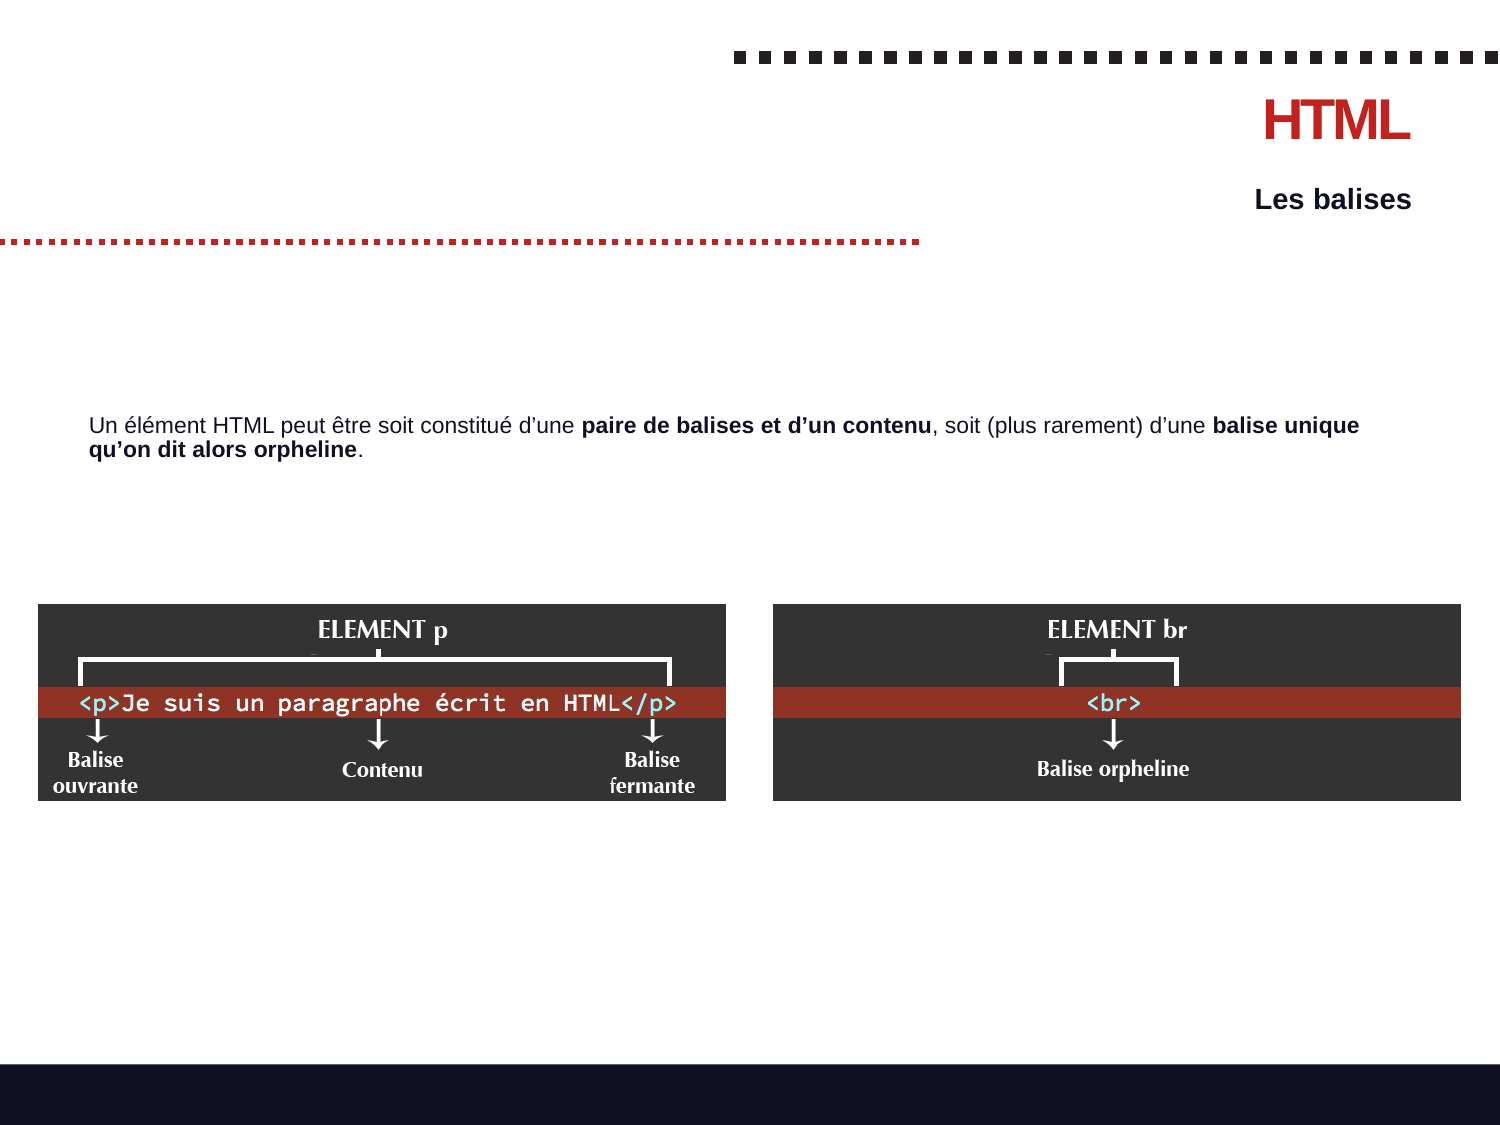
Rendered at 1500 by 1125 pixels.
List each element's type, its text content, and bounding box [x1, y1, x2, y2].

picture [773, 604, 1461, 801]
title HTML [75, 82, 1428, 160]
list Un élément HTML peut être soit constitué d’une paire de balises et d’un contenu, soit (plus rarement) d’une balise unique qu’on dit alors orpheline. [73, 406, 1427, 489]
list Les balises [75, 176, 1428, 224]
picture [38, 604, 726, 801]
